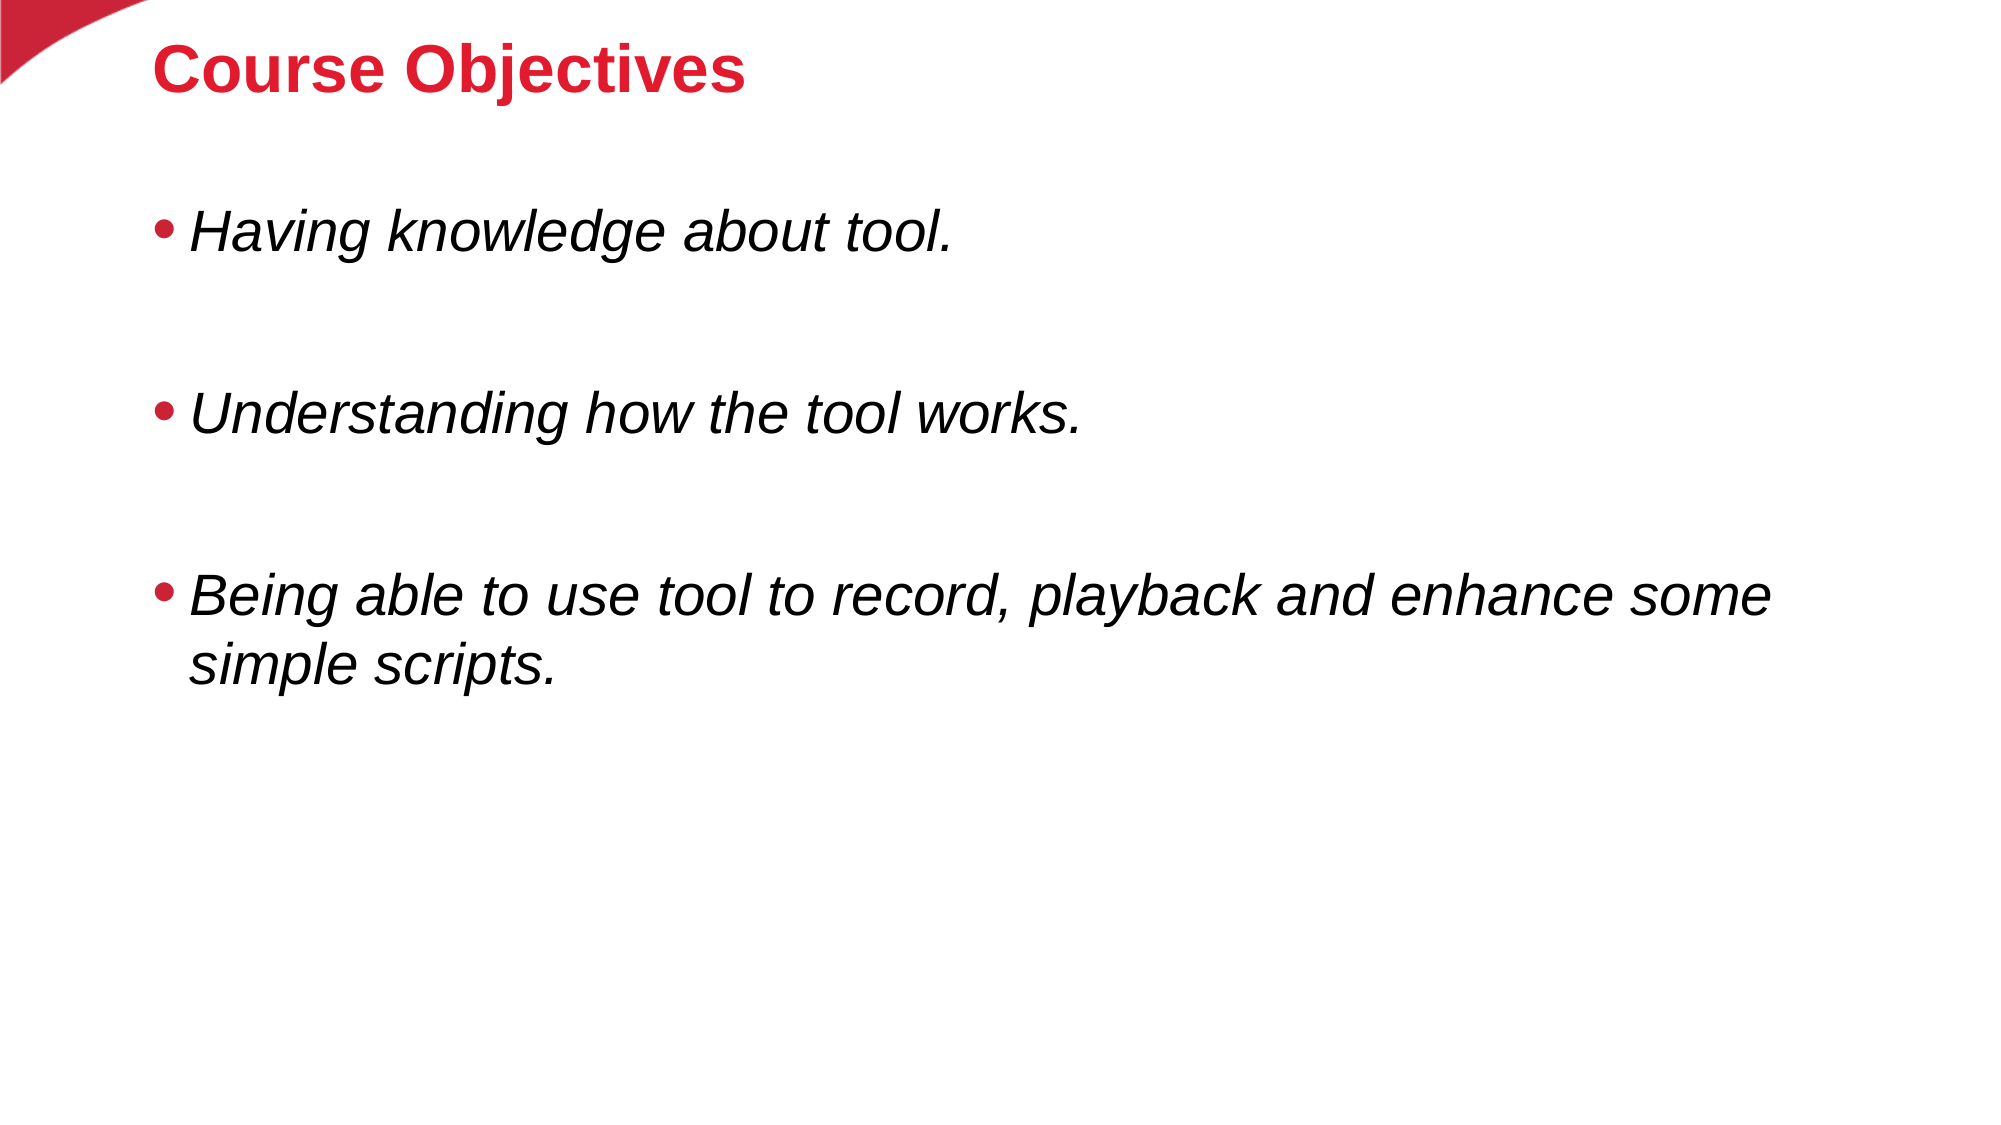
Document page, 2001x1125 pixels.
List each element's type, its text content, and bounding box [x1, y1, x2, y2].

title Course Objectives [137, 25, 1863, 115]
list Having knowledge about tool. Understanding how the tool works. Being able to use tool to record, playback and enhance some simple scripts. [137, 185, 1863, 1014]
picture [0, 0, 158, 89]
